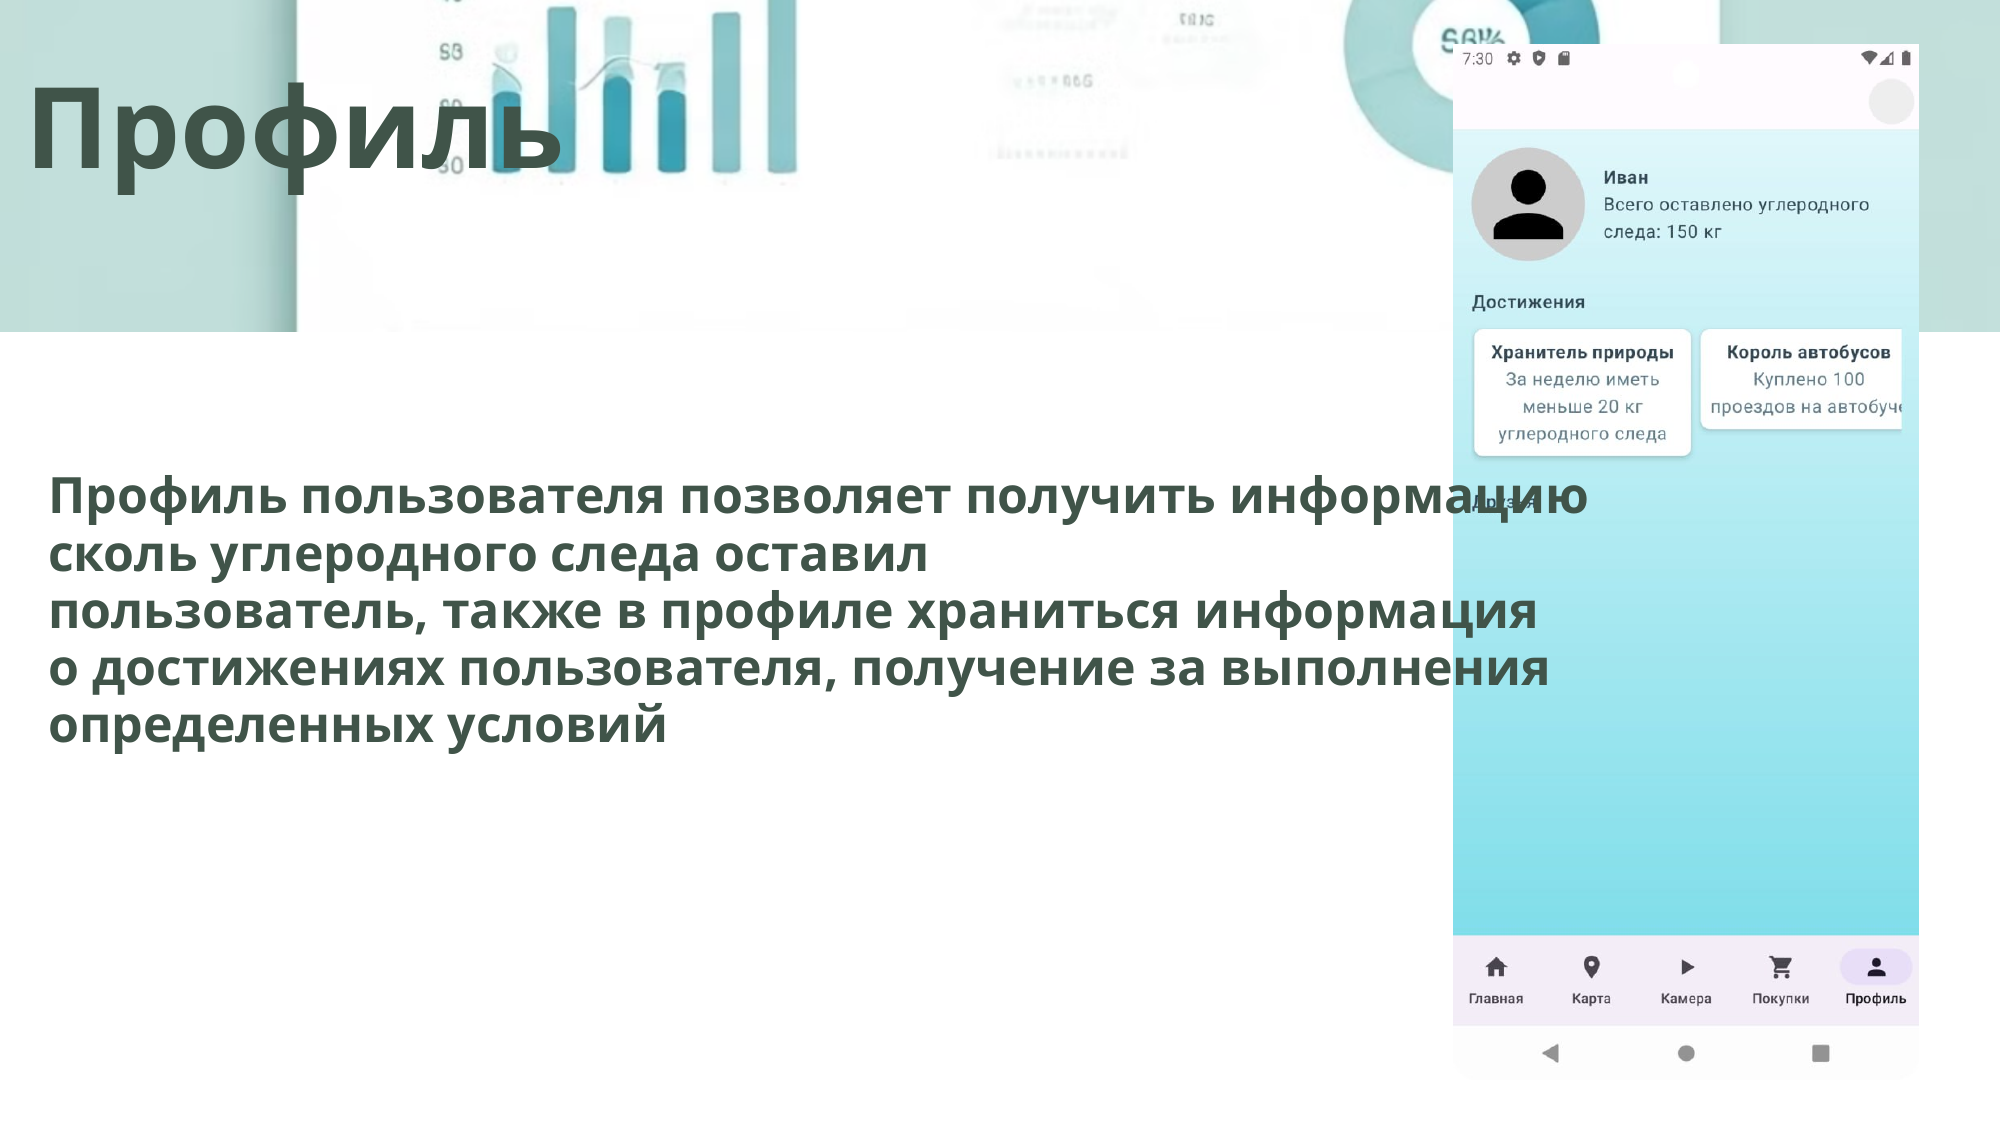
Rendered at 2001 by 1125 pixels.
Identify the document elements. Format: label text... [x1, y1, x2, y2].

picture [0, 0, 2000, 1081]
text_box Профиль пользователя позволяет получить информацию сколь углеродного следа оставил пользователь, также в профиле храниться информация о достижениях пользователя, получение за выполнения определенных условий [48, 466, 1405, 1082]
